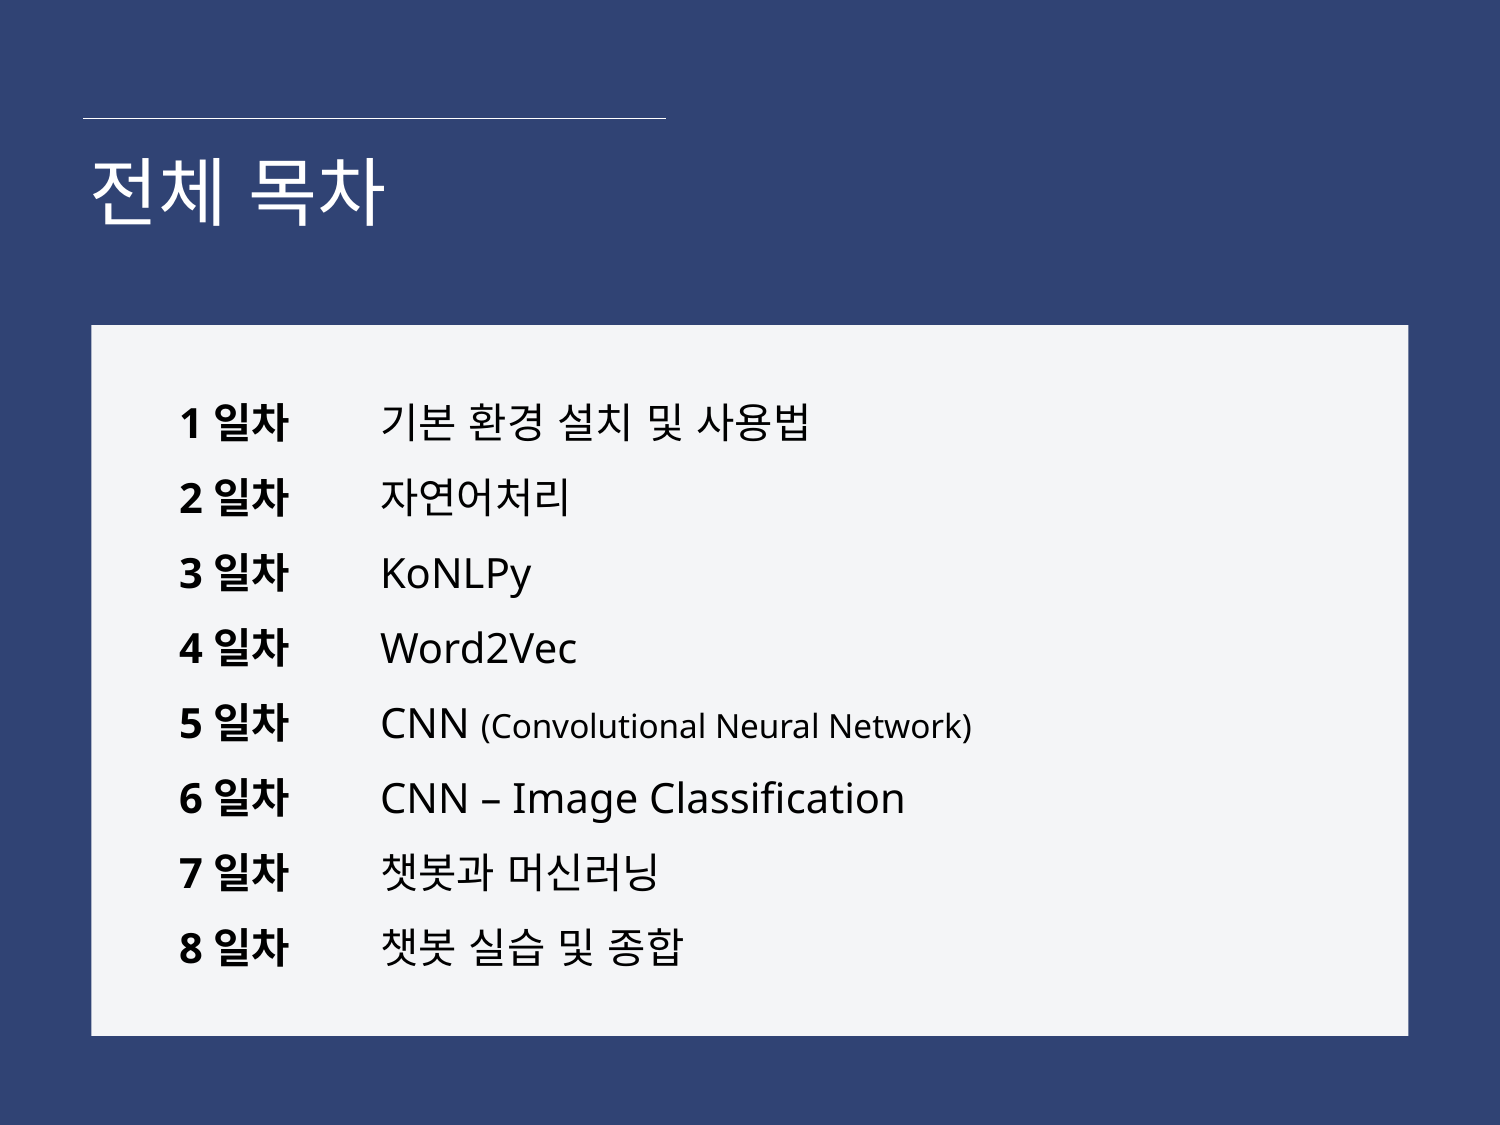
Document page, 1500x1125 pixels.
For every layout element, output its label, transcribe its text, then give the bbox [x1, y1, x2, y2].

text_box 전체 목차 [75, 138, 658, 238]
text_box 기본 환경 설치 및 사용법 자연어처리 KoNLPy Word2Vec CNN (Convolutional Neural Network) CNN – Image Classification 챗봇과 머신러닝 챗봇 실습 및 종합 [365, 381, 1222, 1019]
text_box [0, 0, 1500, 1125]
text_box [89, 323, 1411, 1038]
text_box 1일차 2일차 3일차 4일차 5일차 6일차 7일차 8일차 [164, 381, 365, 1019]
